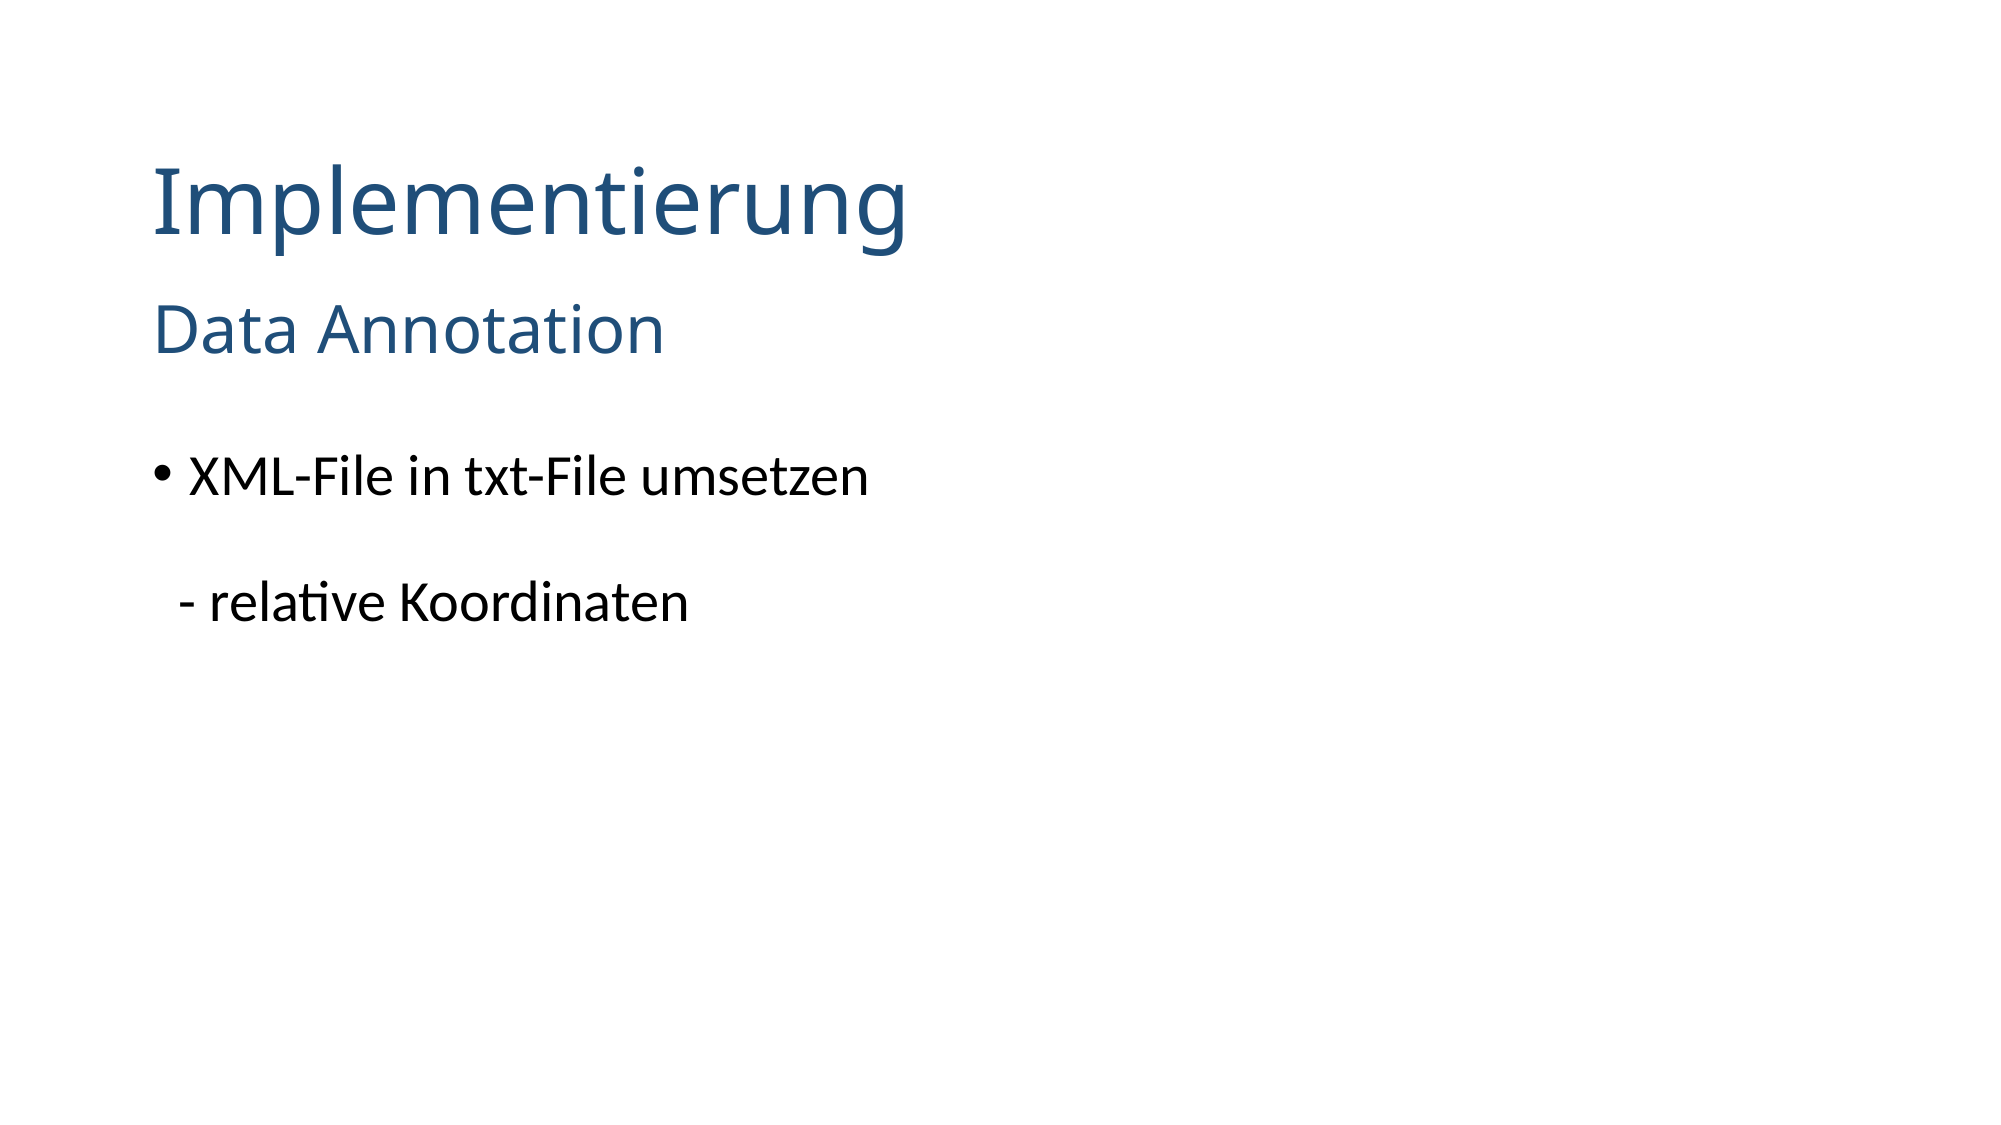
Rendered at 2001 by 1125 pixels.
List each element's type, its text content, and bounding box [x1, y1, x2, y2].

title Implementierung [137, 116, 1089, 279]
text_box Data Annotation [137, 279, 1089, 375]
list XML-File in txt-File umsetzen - relative Koordinaten [137, 395, 1863, 1014]
